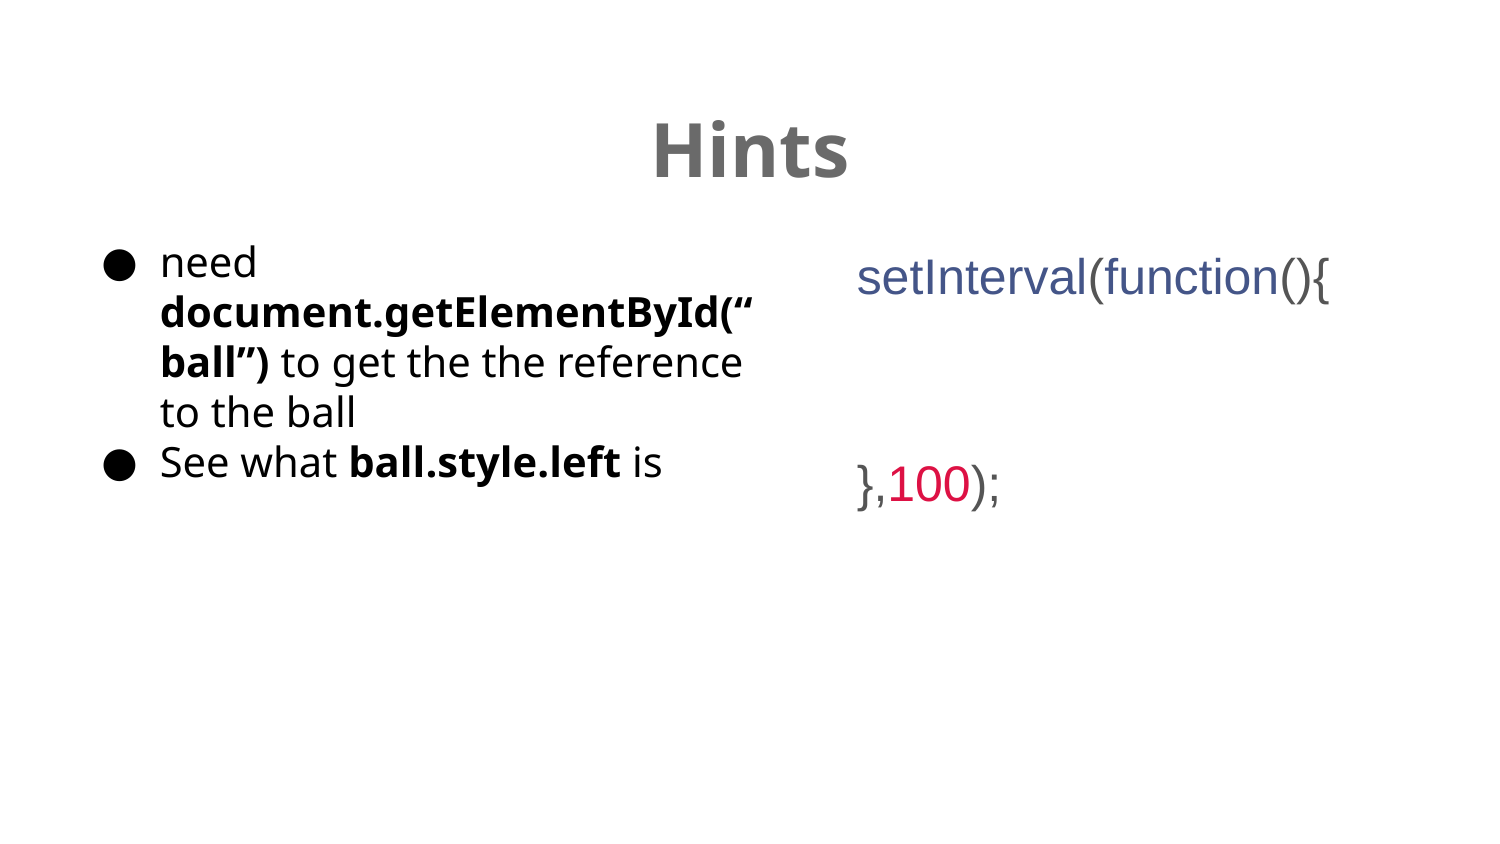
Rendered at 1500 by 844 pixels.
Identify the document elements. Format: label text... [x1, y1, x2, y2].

subtitle Hints [197, 73, 1303, 204]
text_box need document.getElementById(“ball”) to get the the reference to the ball See what ball.style.left is [69, 220, 773, 738]
text_box setInterval(function(){ },100); [841, 220, 1456, 713]
